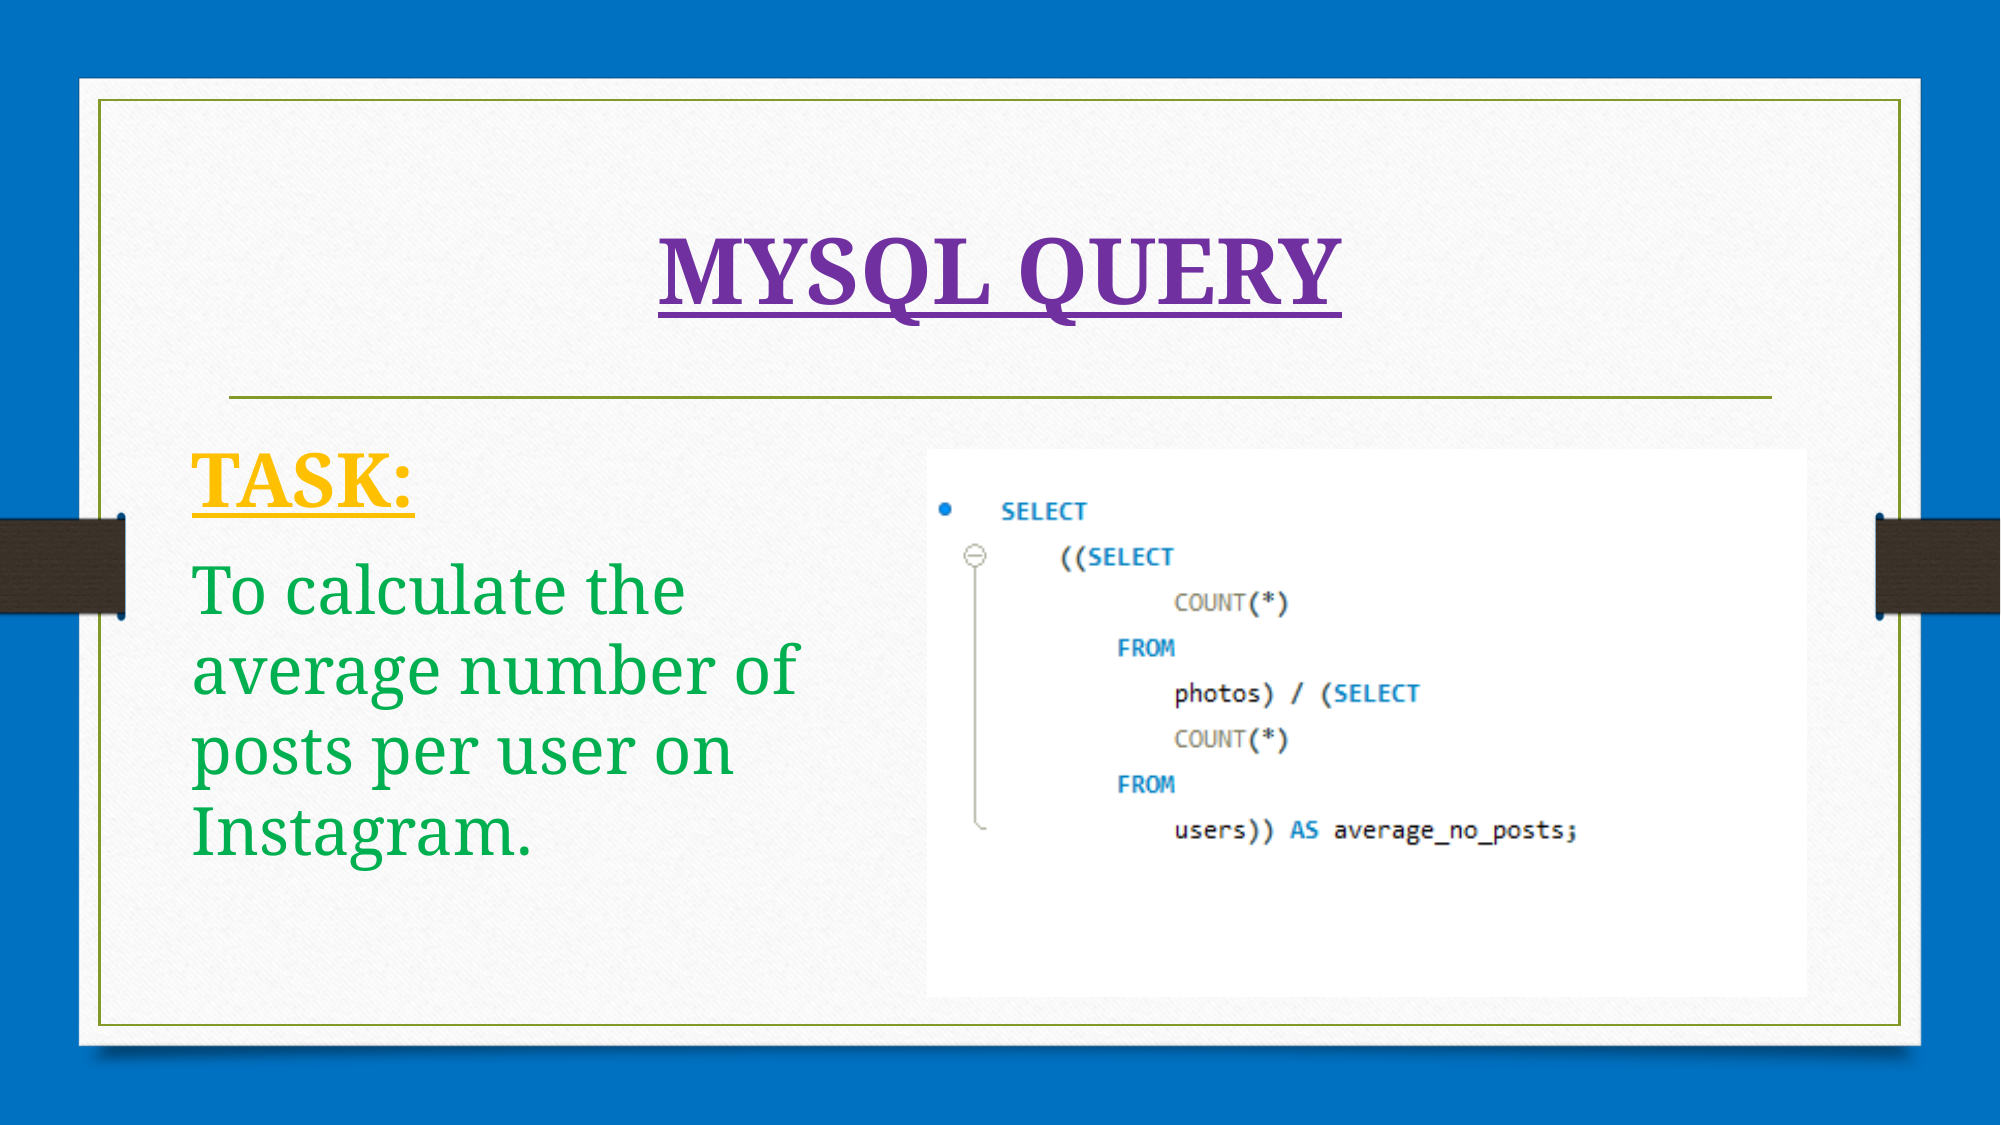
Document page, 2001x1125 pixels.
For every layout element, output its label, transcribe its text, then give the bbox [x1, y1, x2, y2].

picture [0, 0, 2001, 1125]
title MYSQL QUERY [212, 161, 1788, 375]
text_box TASK: To calculate the average number of posts per user on Instagram. [176, 424, 896, 998]
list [927, 449, 1808, 998]
